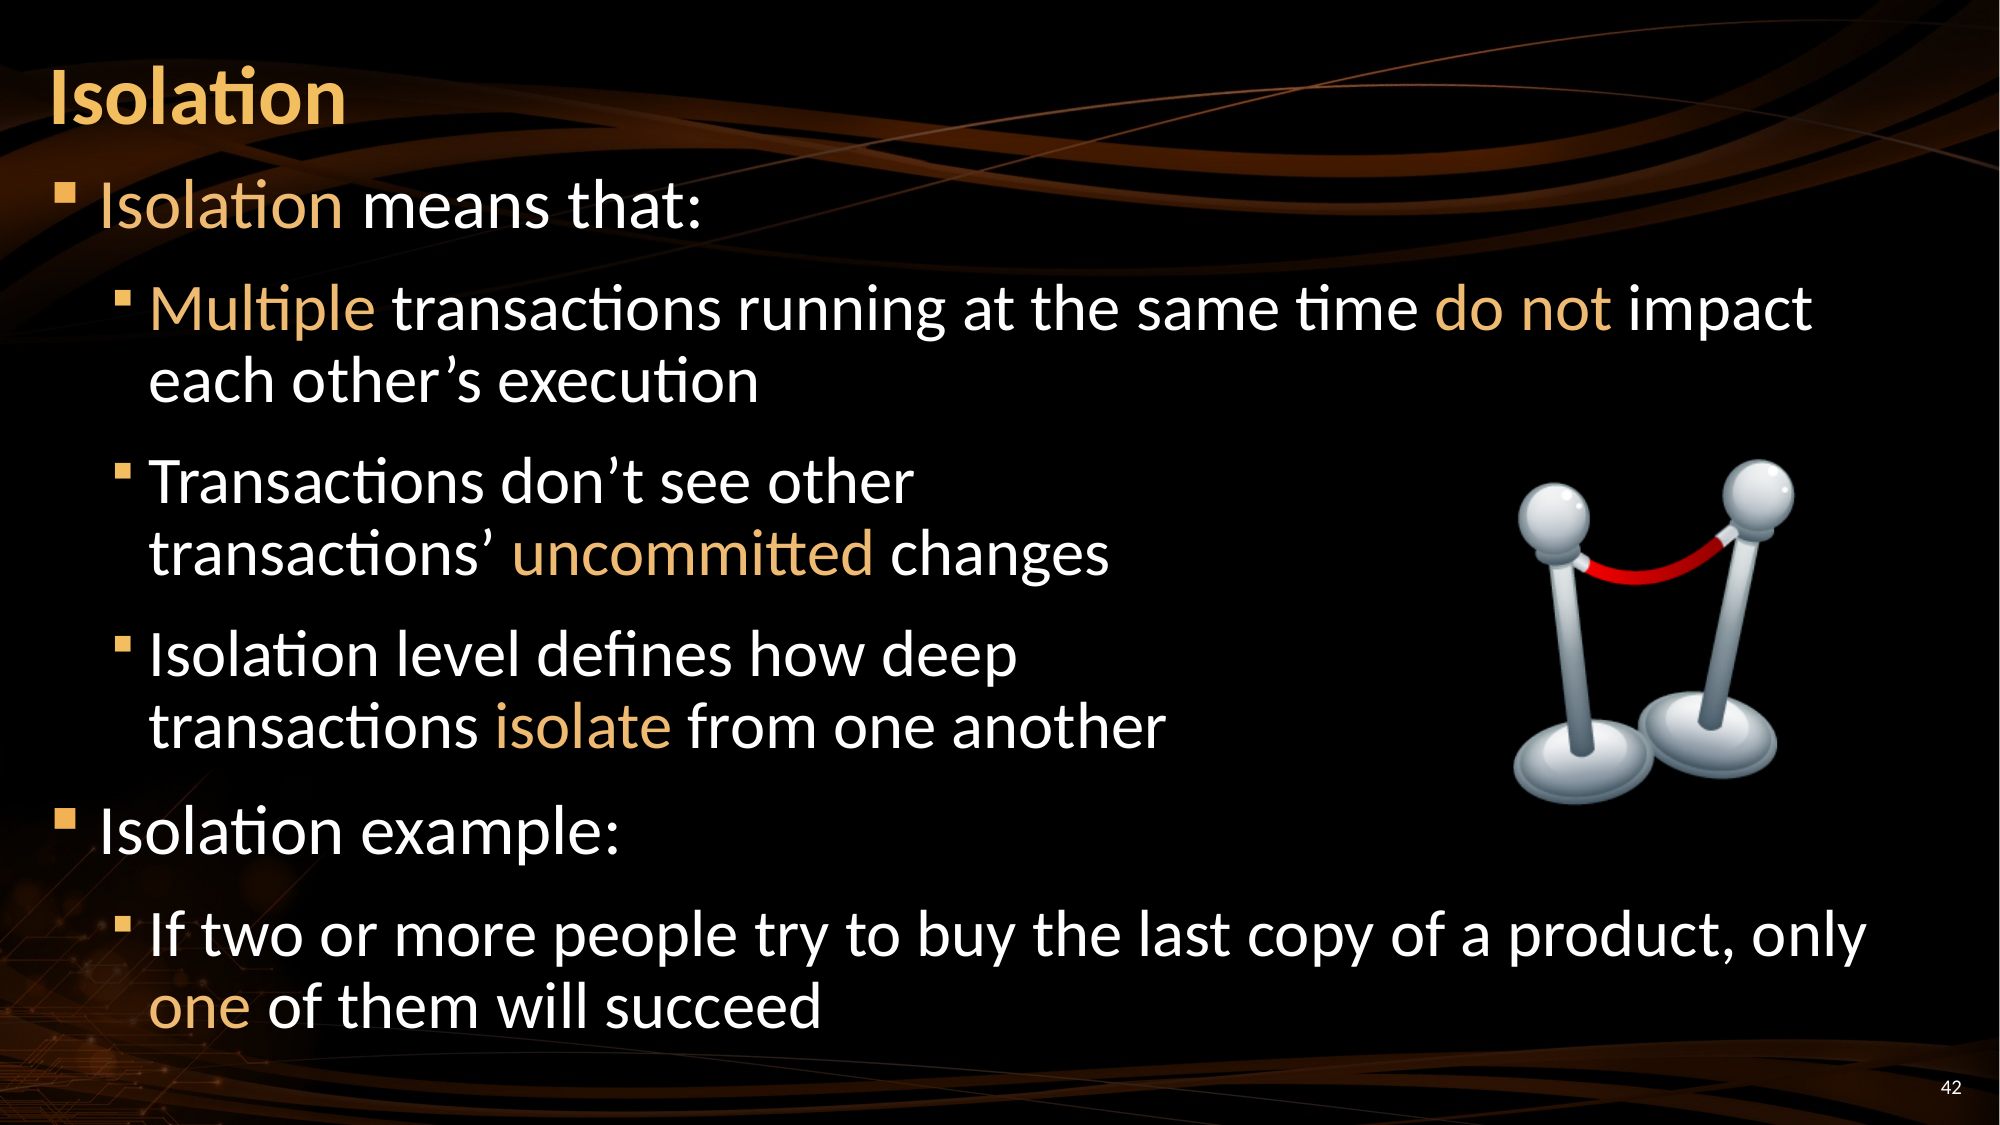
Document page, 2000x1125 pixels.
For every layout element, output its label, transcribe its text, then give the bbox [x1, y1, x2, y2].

picture [0, 0, 2000, 1125]
title Isolation [30, 6, 1602, 189]
list Isolation means that: Multiple transactions running at the same time do not impact each other’s execution Transactions don’t see other transactions’ uncommitted changes Isolation level defines how deep transactions isolate from one another Isolation example: If two or more people try to buy the last copy of a product, only one of them will succeed [30, 161, 1968, 1076]
slide_number 42 [1897, 1070, 1968, 1103]
